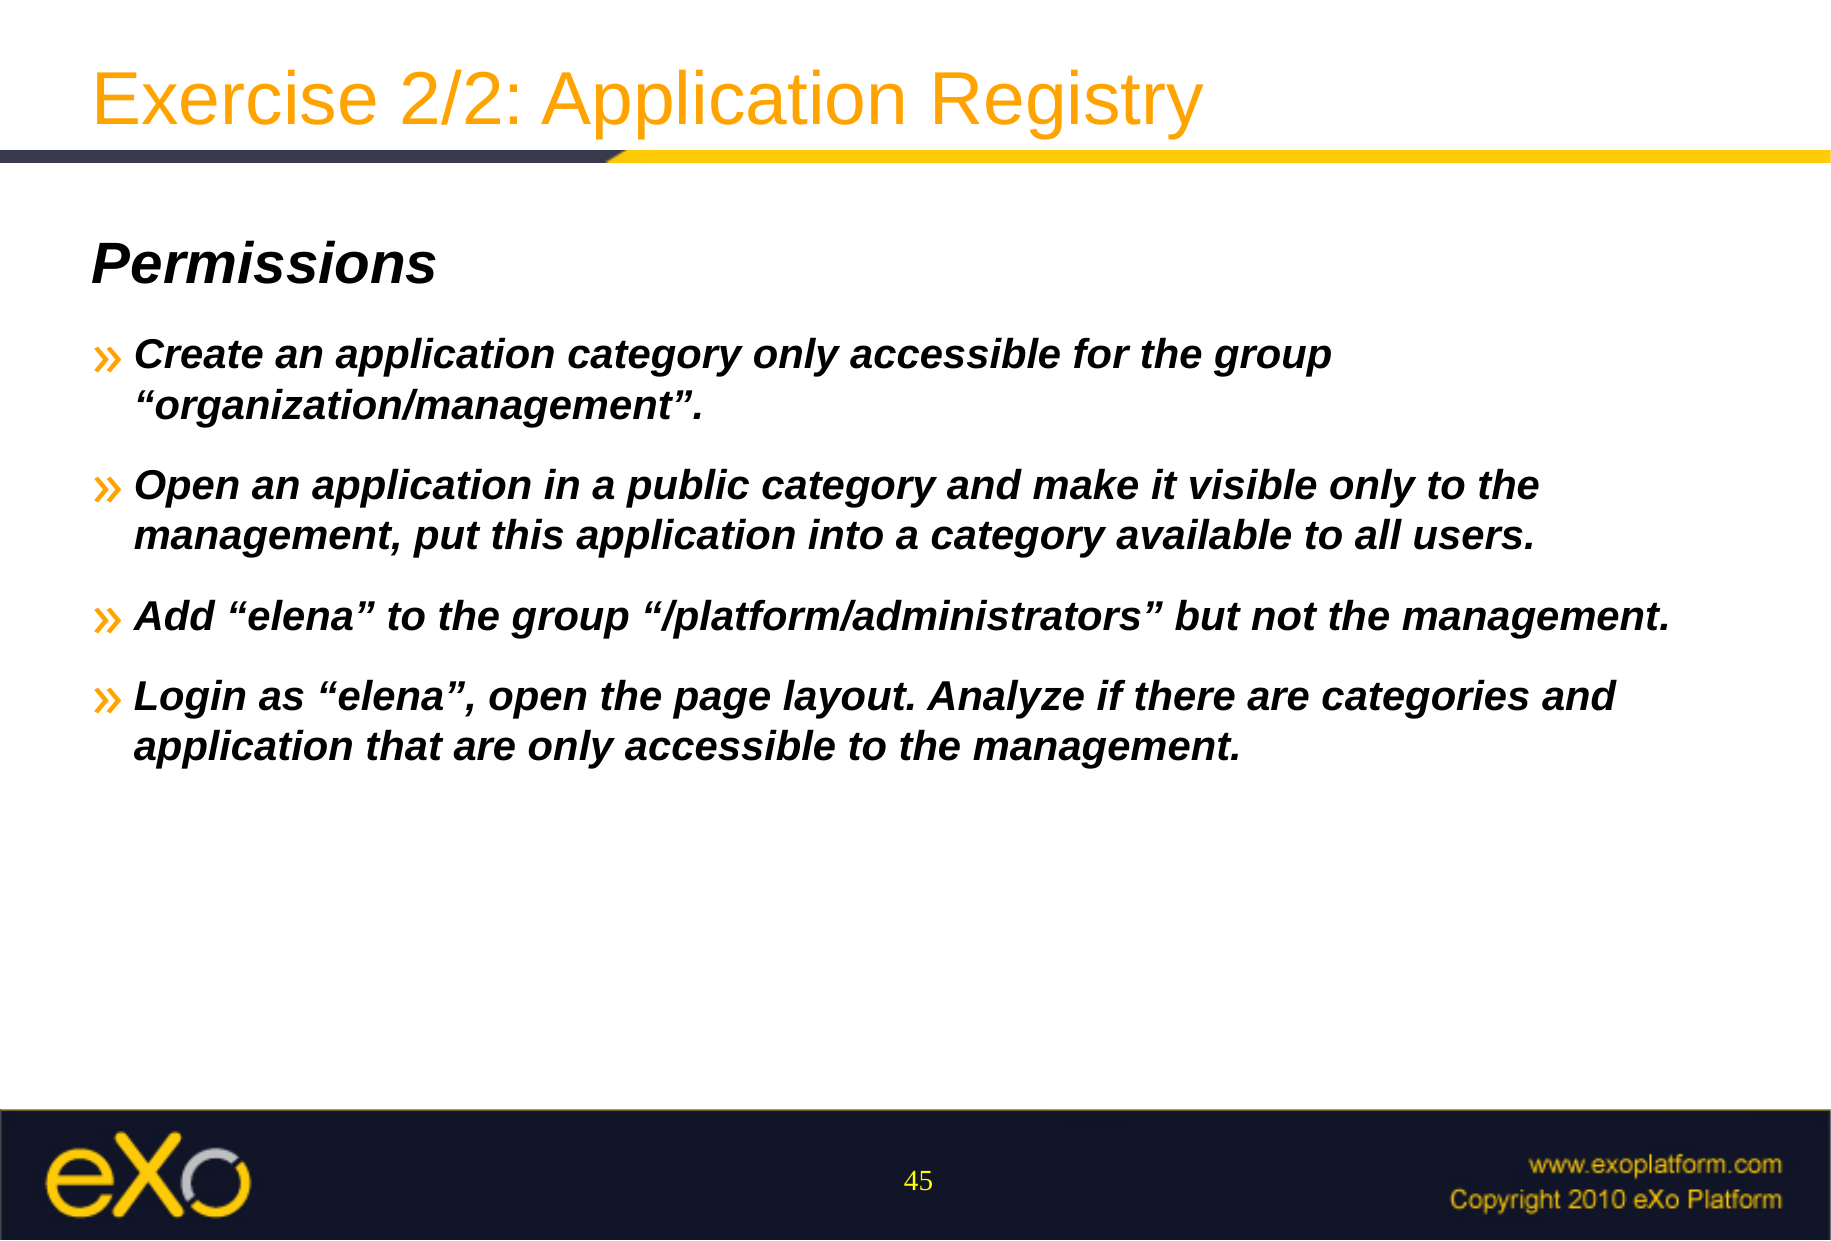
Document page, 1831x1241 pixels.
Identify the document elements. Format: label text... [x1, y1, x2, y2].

text_box Permissions Create an application category only accessible for the group “organization/management”. Open an application in a public category and make it visible only to the management, put this application into a category available to all users. Add “elena” to the group “/platform/administrators” but not the management. Login as “elena”, open the page layout. Analyze if there are categories and application that are only accessible to the management. [91, 232, 1739, 1070]
picture [0, 1109, 1831, 1240]
text_box Exercise 2/2: Application Registry [91, 49, 1739, 151]
picture [0, 150, 1831, 163]
